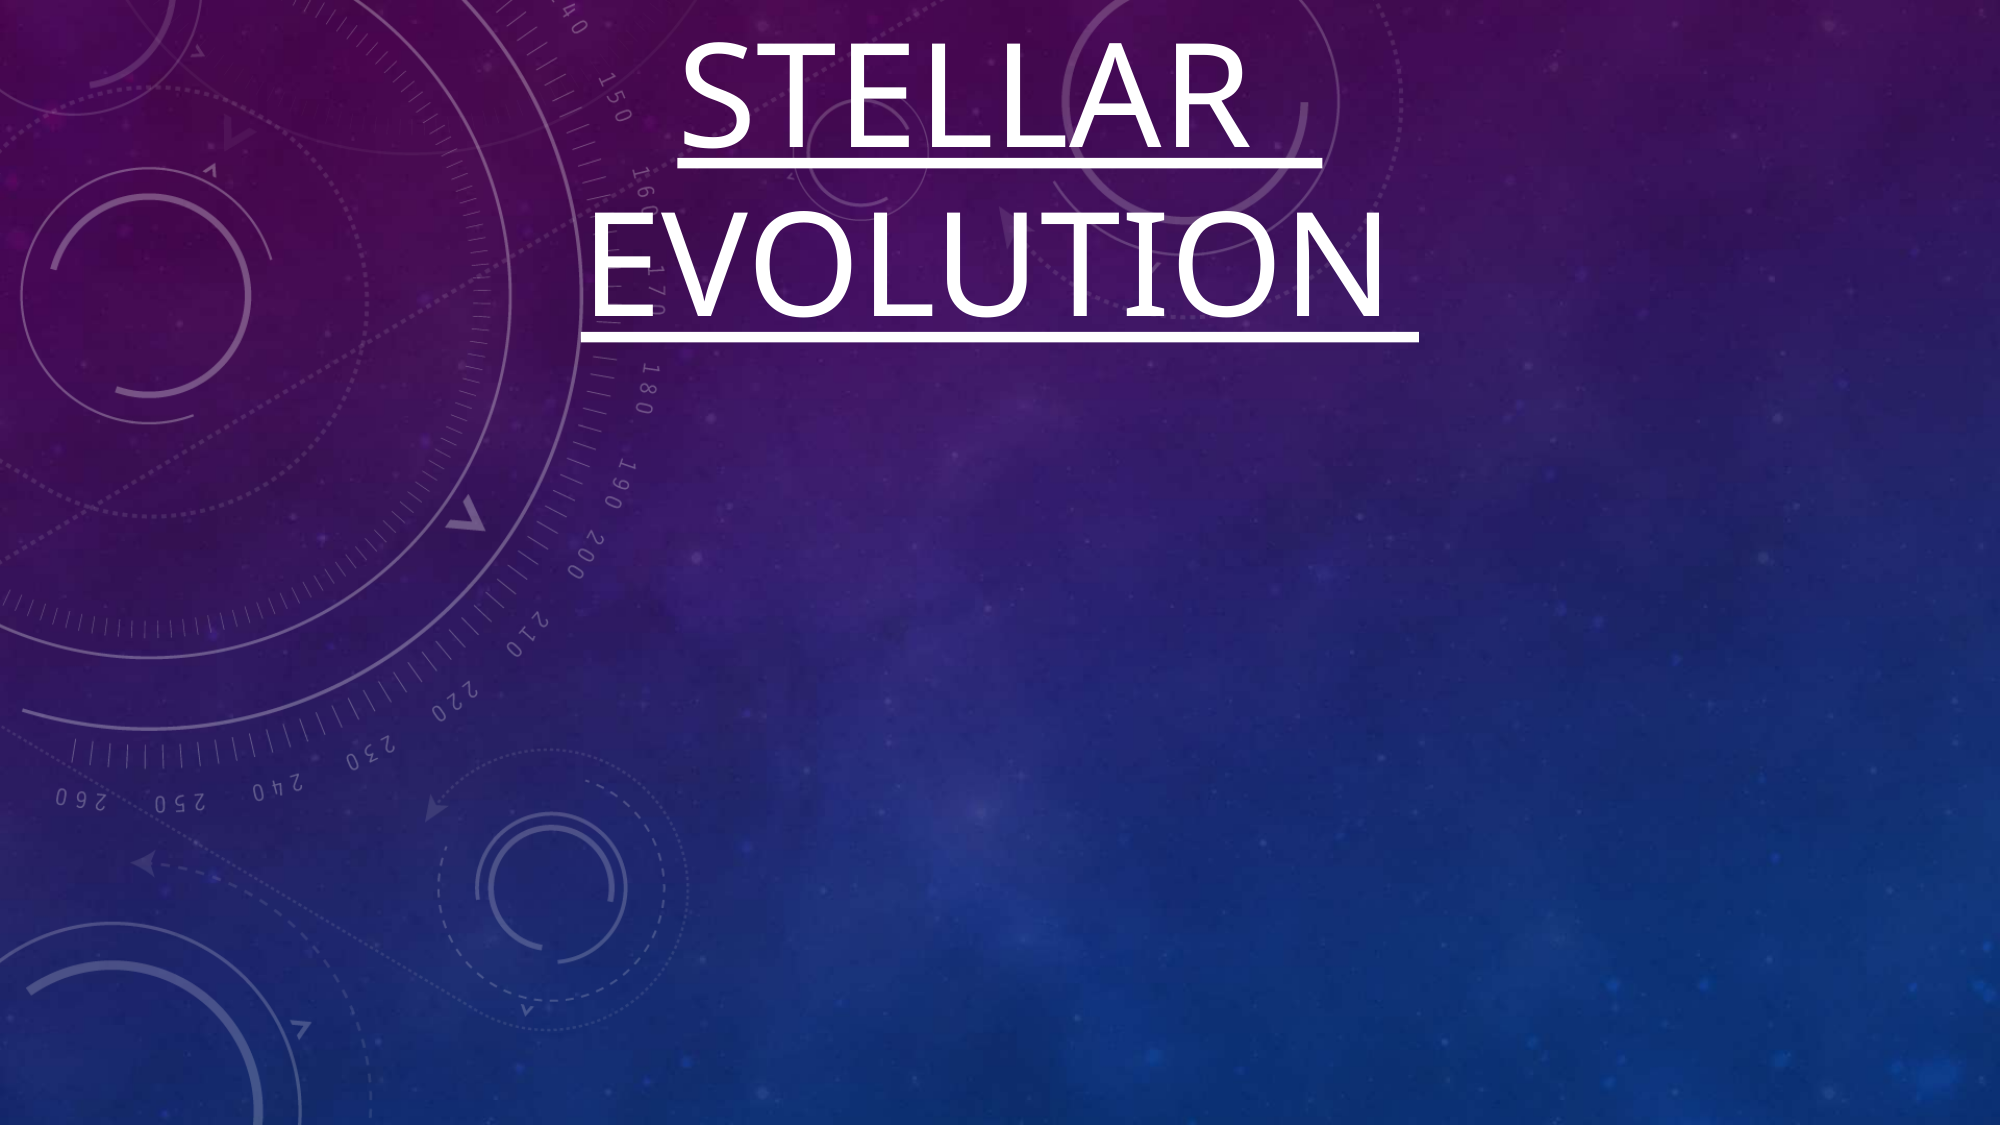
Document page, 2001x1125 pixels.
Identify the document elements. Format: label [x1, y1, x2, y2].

text_box [0, 0, 2000, 1125]
